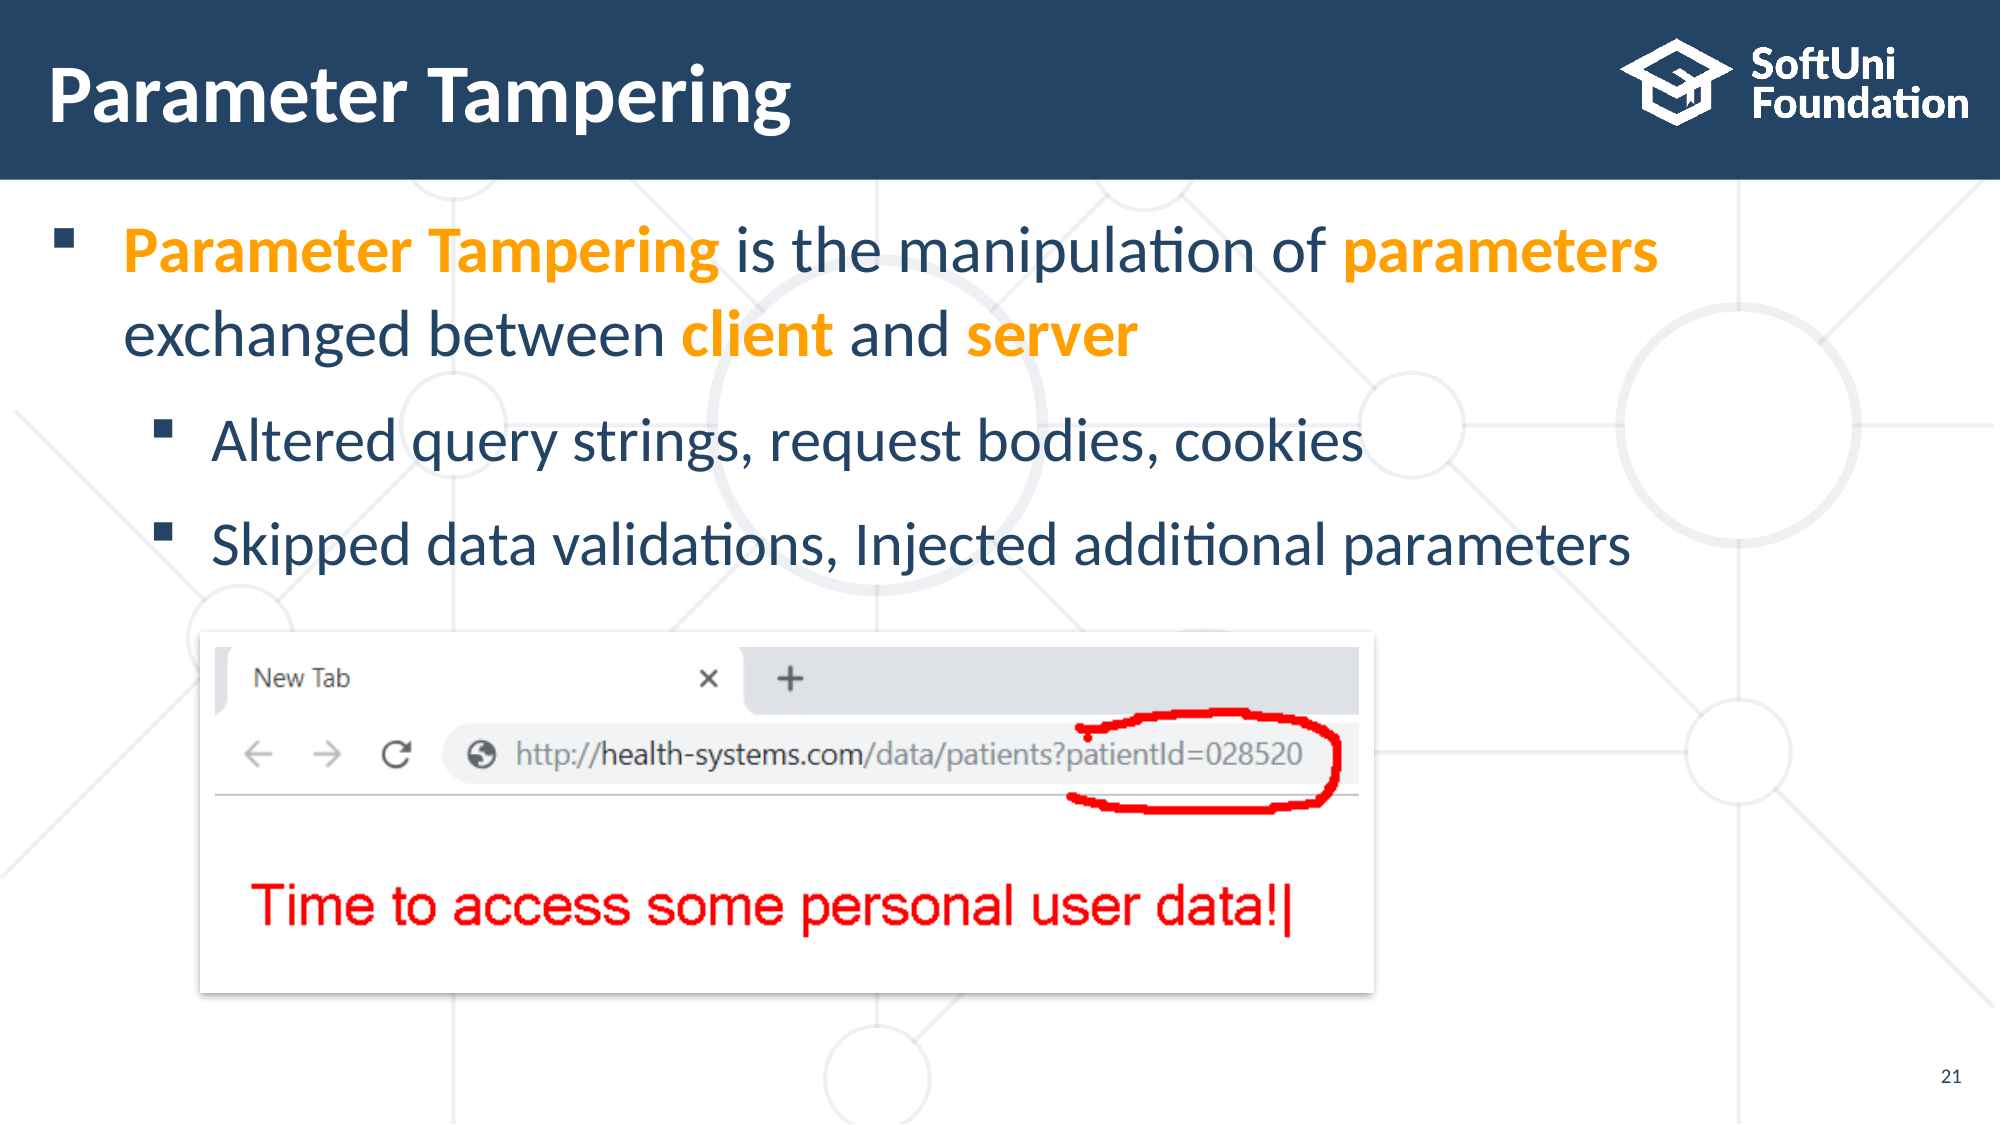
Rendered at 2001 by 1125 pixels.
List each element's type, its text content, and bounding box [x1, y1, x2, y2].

picture [1619, 38, 1968, 126]
title Parameter Tampering [31, 16, 1591, 162]
slide_number 21 [1897, 1049, 1968, 1101]
picture [214, 646, 1360, 979]
list Parameter Tampering is the manipulation of parameters exchanged between client and server Altered query strings, request bodies, cookies Skipped data validations, Injected additional parameters [31, 196, 1968, 1050]
